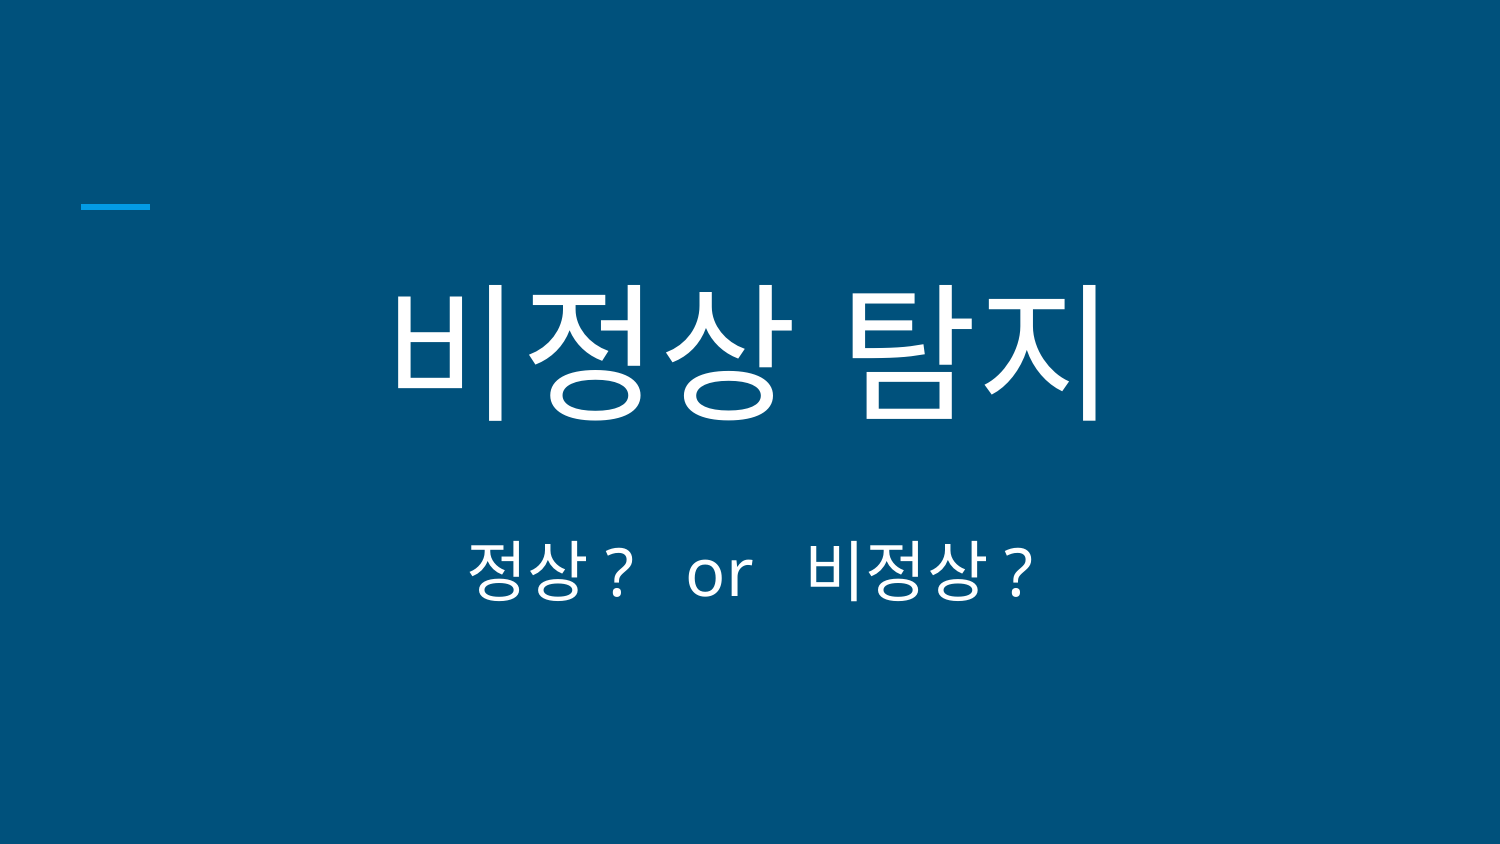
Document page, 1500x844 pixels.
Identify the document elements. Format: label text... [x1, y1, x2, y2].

text_box 정상? or 비정상? [63, 514, 1437, 738]
list 비정상 탐지 [63, 244, 1437, 468]
